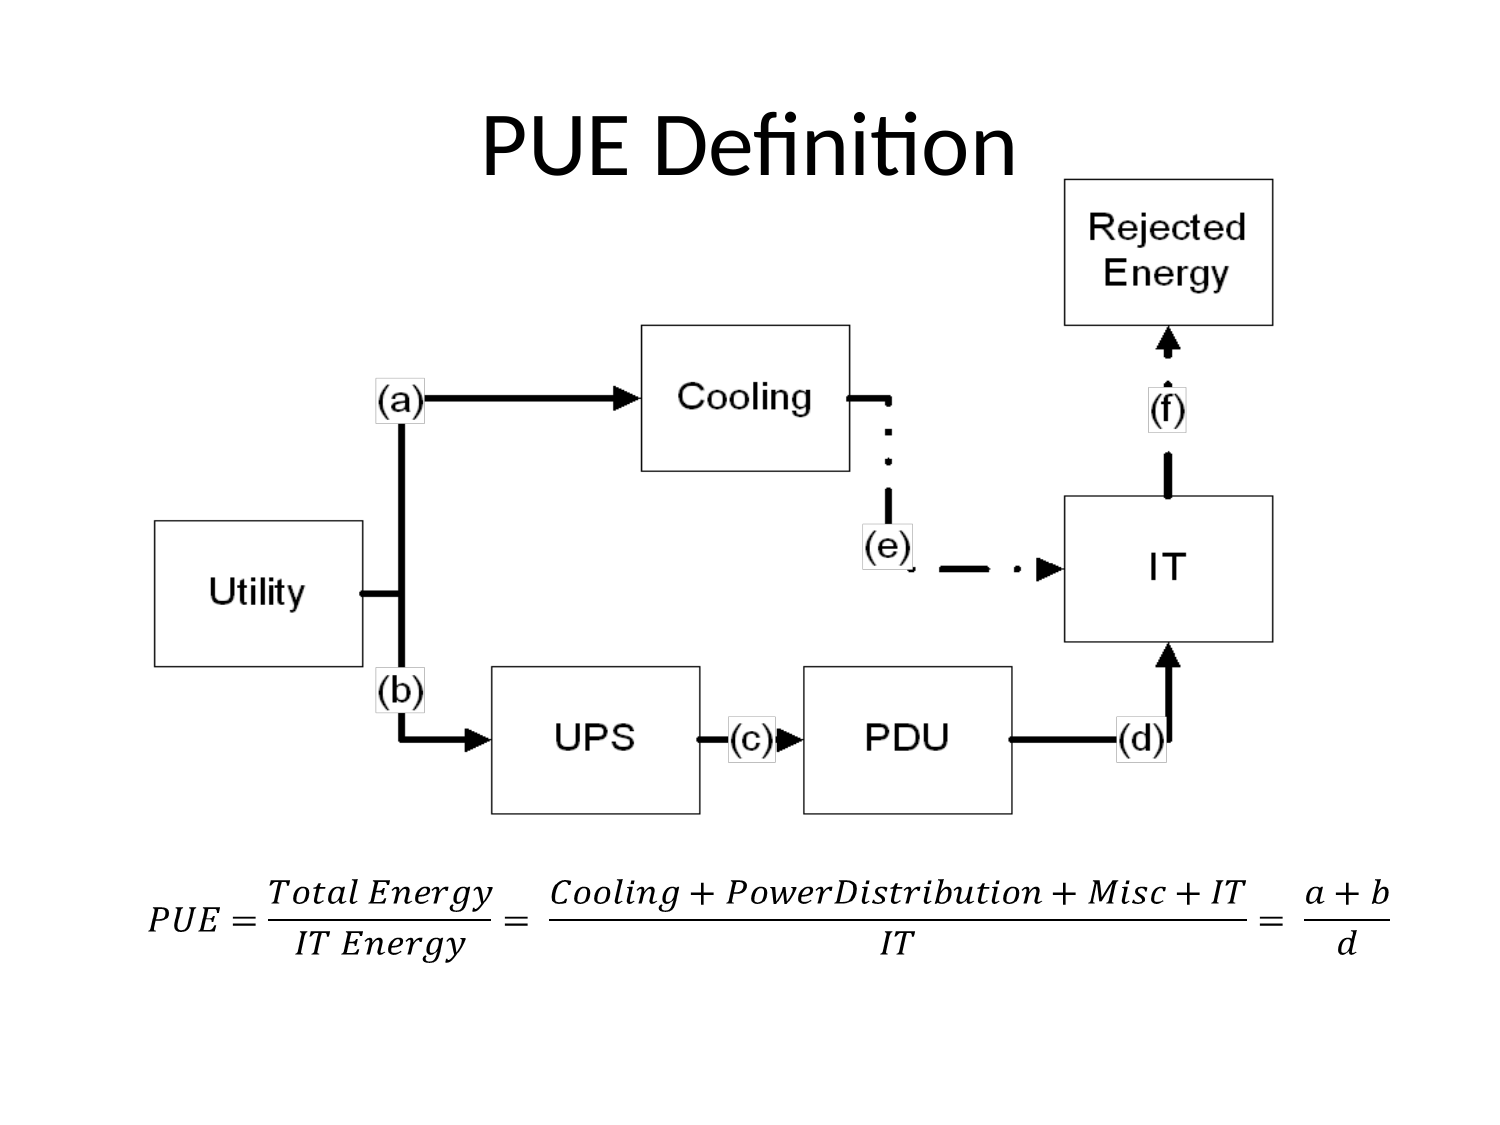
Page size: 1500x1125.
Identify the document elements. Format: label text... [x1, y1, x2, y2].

title PUE Definition [75, 45, 1425, 233]
picture [149, 175, 1276, 816]
text_box [75, 867, 1463, 970]
